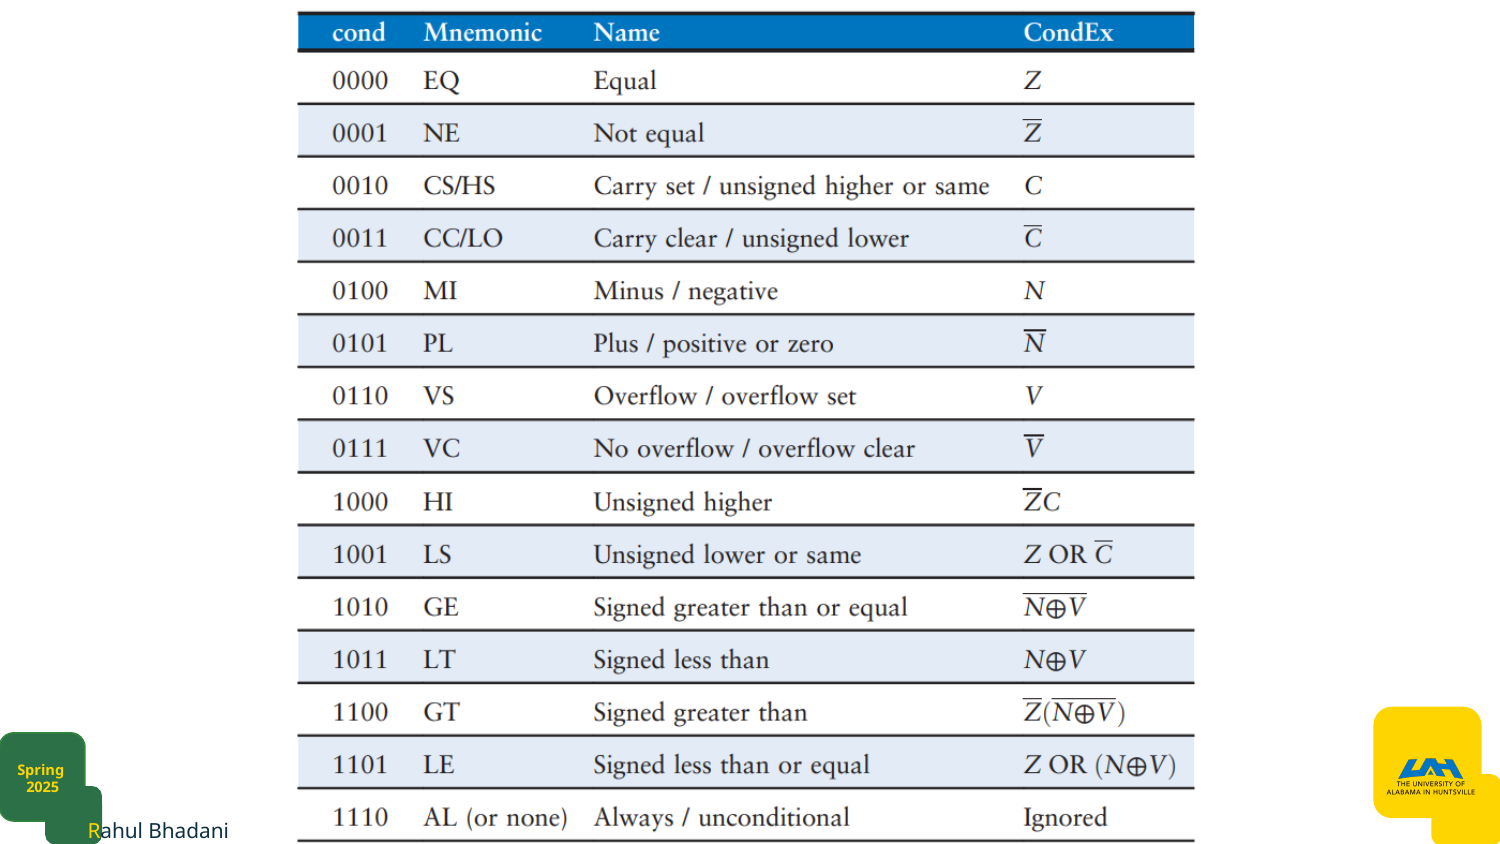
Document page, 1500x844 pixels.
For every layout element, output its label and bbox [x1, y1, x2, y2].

picture [293, 0, 1207, 844]
picture [1386, 758, 1475, 795]
